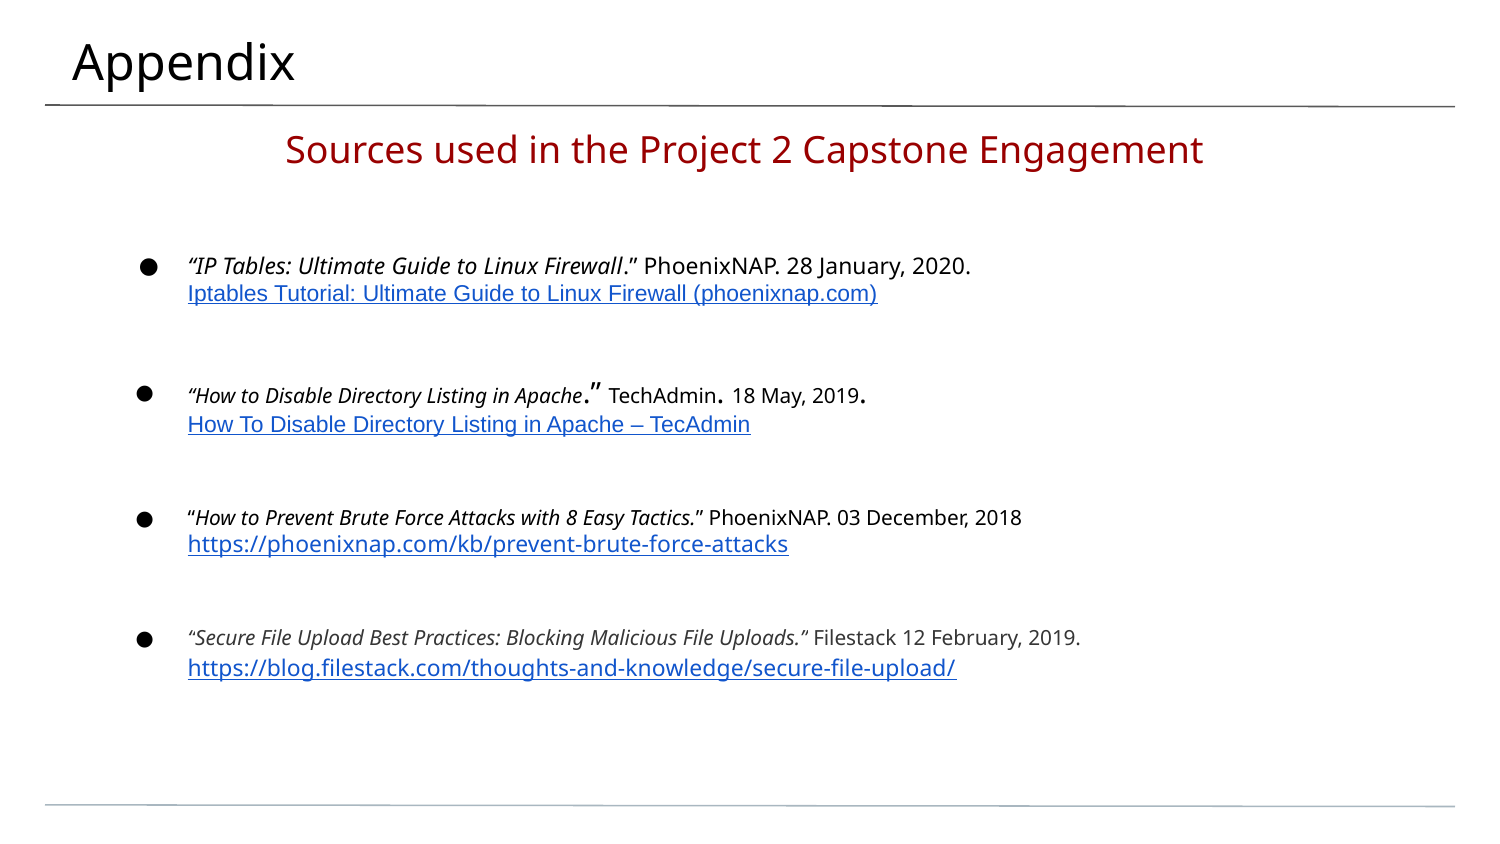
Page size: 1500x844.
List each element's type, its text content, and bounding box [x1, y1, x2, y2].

subtitle Sources used in the Project 2 Capstone Engagement [0, 110, 1500, 171]
title Appendix [0, 0, 1500, 88]
list “IP Tables: Ultimate Guide to Linux Firewall.” PhoenixNAP. 28 January, 2020. Iptables Tutorial: Ultimate Guide to Linux Firewall (phoenixnap.com) “How to Disable Directory Listing in Apache.” TechAdmin. 18 May, 2019. How To Disable Directory Listing in Apache – TecAdmin “How to Prevent Brute Force Attacks with 8 Easy Tactics.” PhoenixNAP. 03 December, 2018 https://phoenixnap.com/kb/prevent-brute-force-attacks “Secure File Upload Best Practices: Blocking Malicious File Uploads.” Filestack 12 February, 2019. https://blog.filestack.com/thoughts-and-knowledge/secure-file-upload/ [37, 207, 1413, 726]
